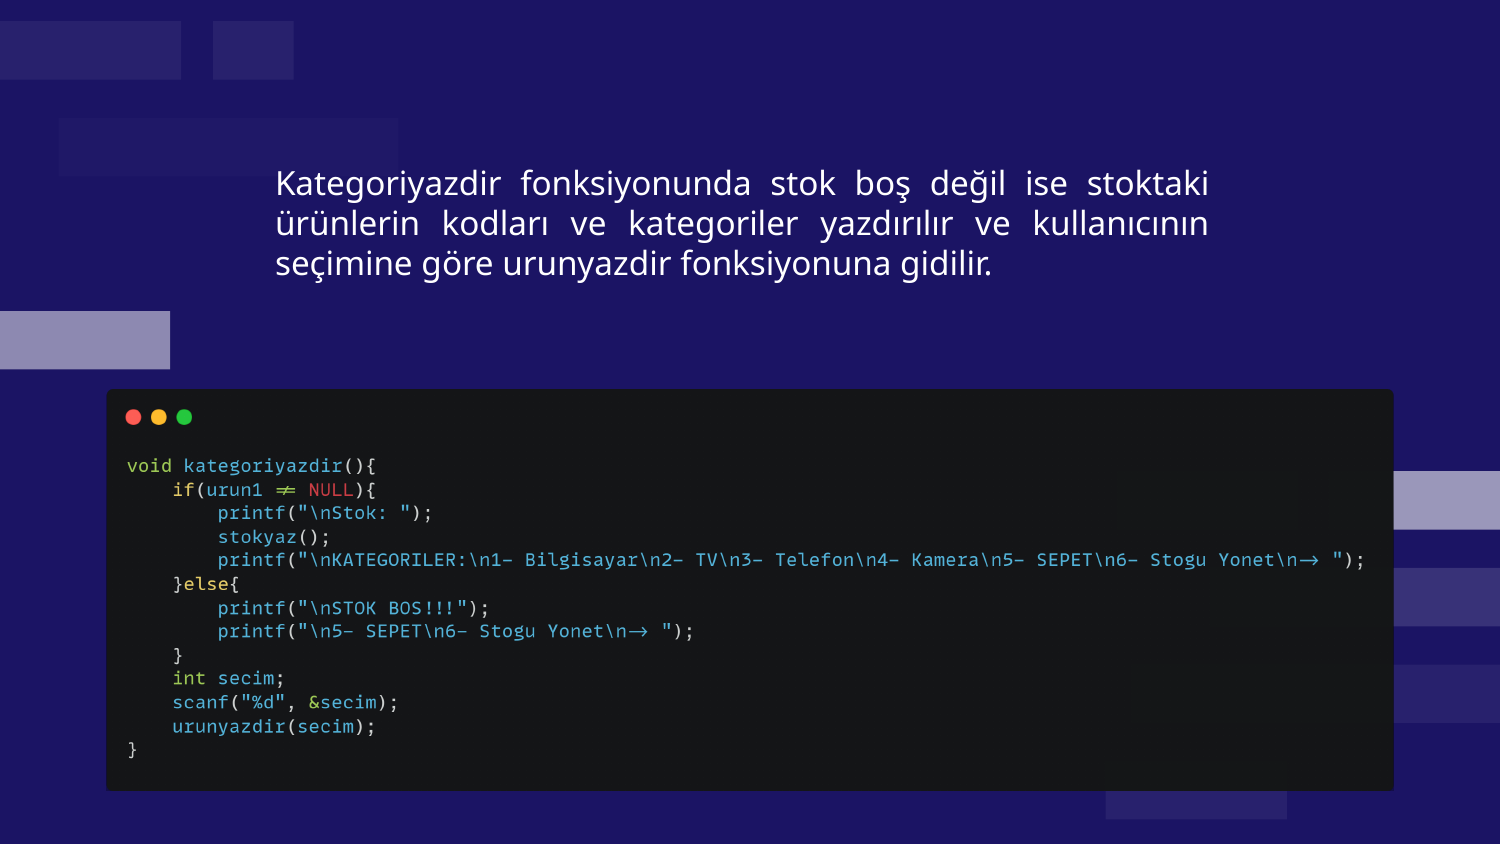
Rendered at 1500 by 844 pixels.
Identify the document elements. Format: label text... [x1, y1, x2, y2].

title Kategoriyazdir fonksiyonunda stok boş değil ise stoktaki ürünlerin kodları ve kategoriler yazdırılır ve kullanıcının seçimine göre urunyazdir fonksiyonuna gidilir. [402, 147, 1226, 304]
picture [106, 389, 1394, 791]
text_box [0, 20, 399, 370]
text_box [1105, 470, 1500, 820]
